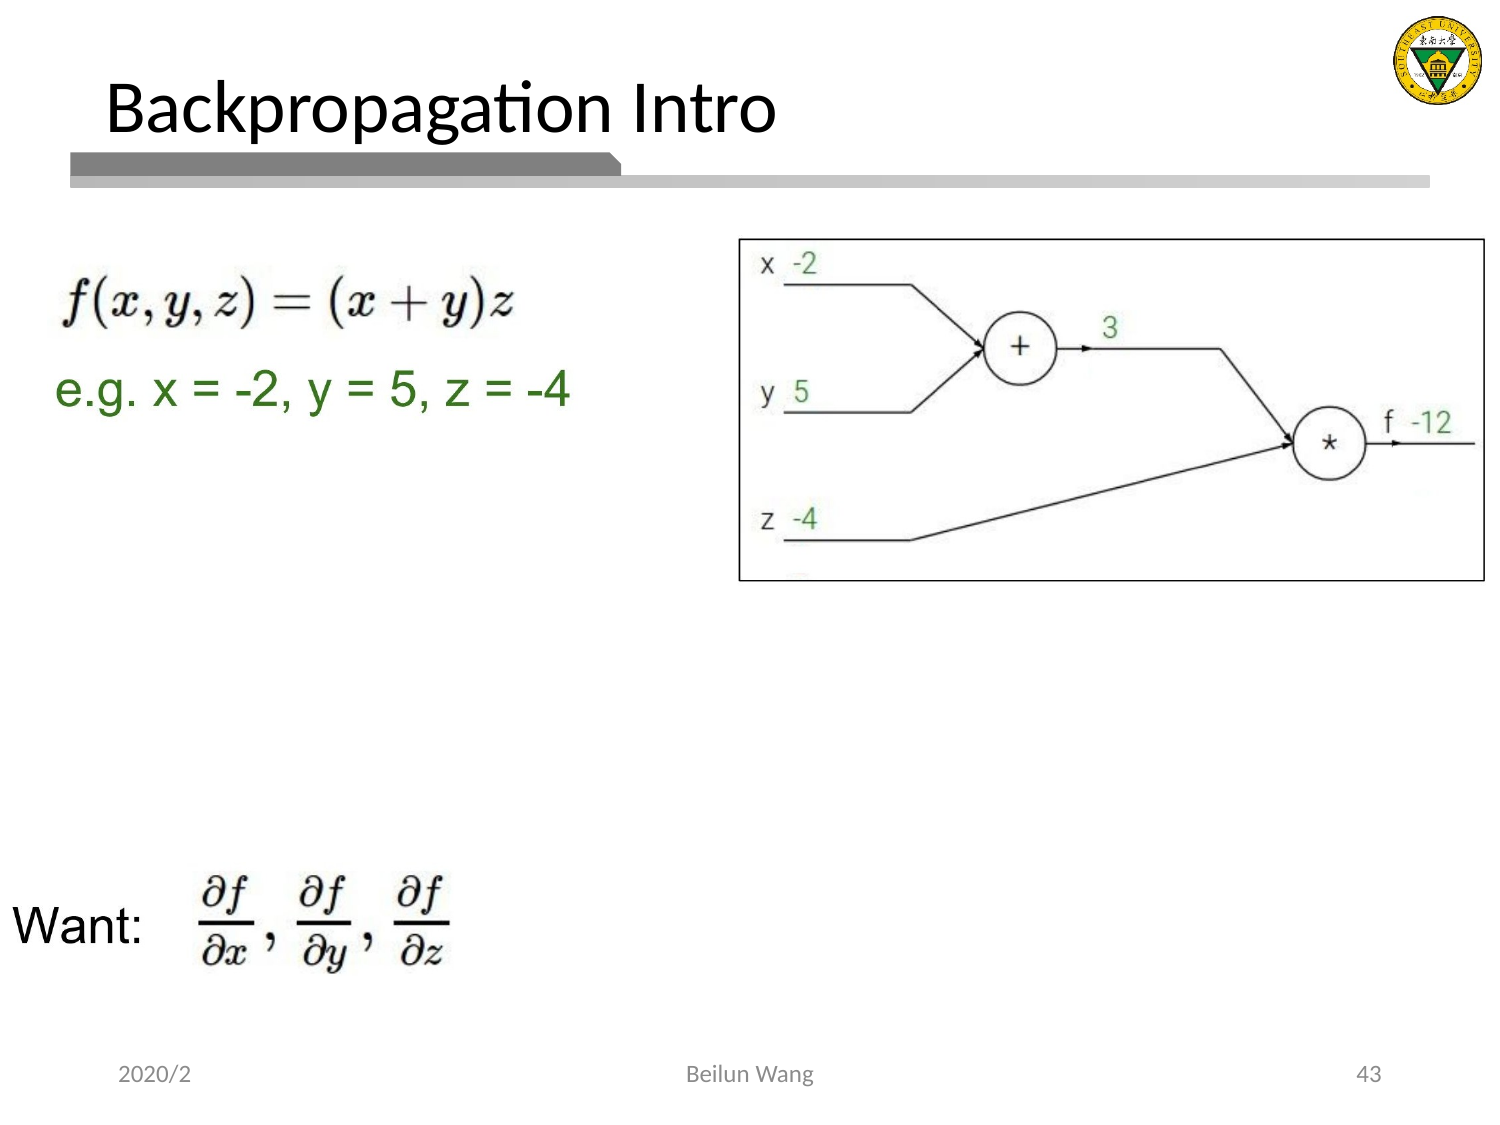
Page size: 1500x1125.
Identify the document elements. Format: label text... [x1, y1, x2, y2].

title Backpropagation Intro [90, 59, 1349, 156]
slide_number 2020/2 [103, 1042, 441, 1103]
text_box [11, 862, 454, 977]
text_box [47, 235, 1486, 586]
footer Beilun Wang [496, 1042, 1004, 1103]
slide_number 43 [1059, 1042, 1397, 1103]
picture [1393, 16, 1482, 105]
